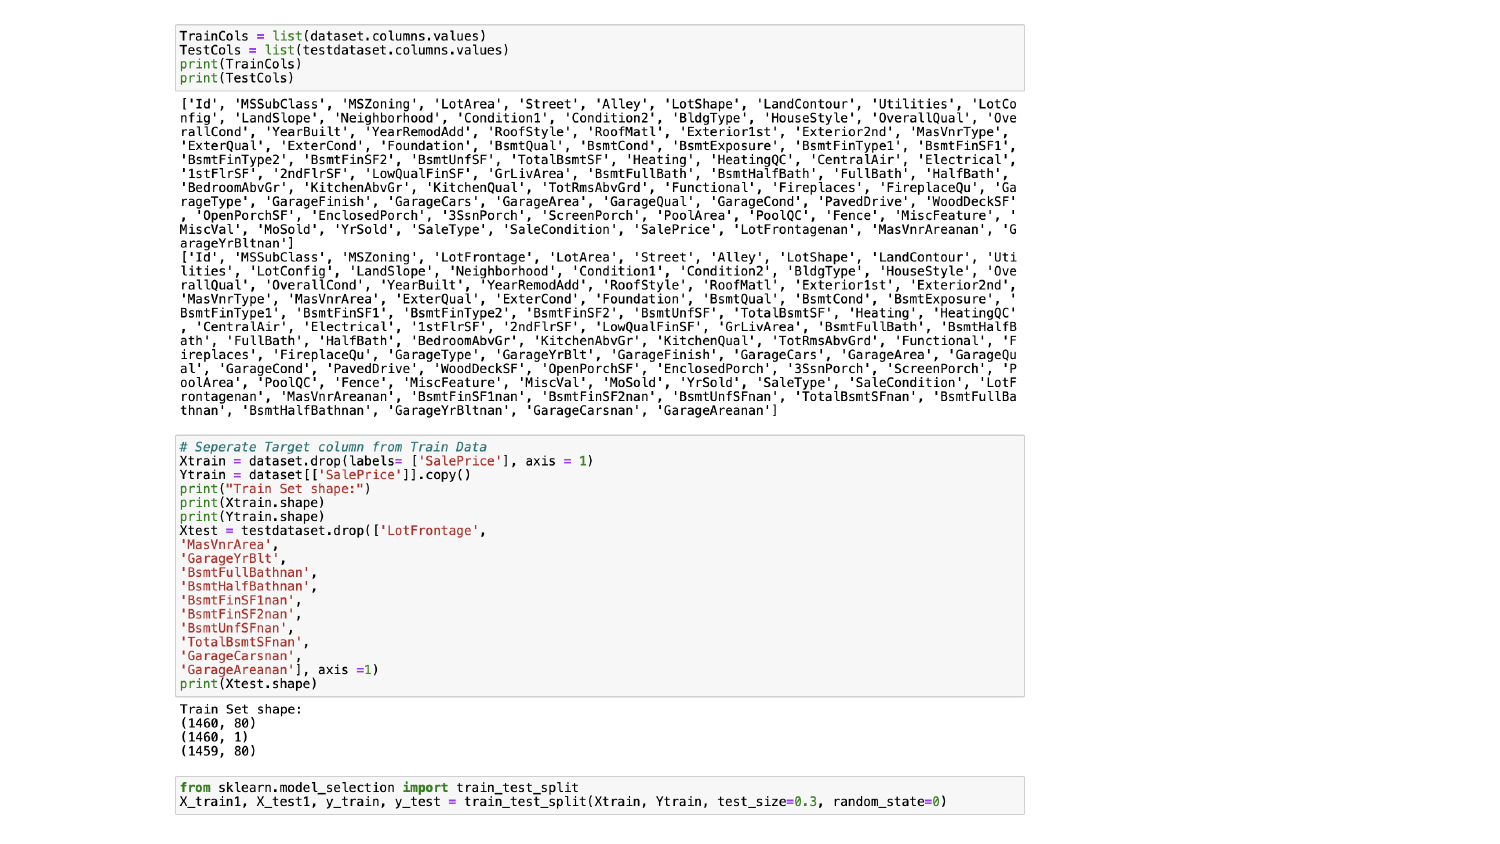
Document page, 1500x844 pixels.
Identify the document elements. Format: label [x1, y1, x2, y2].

picture [173, 24, 1032, 819]
